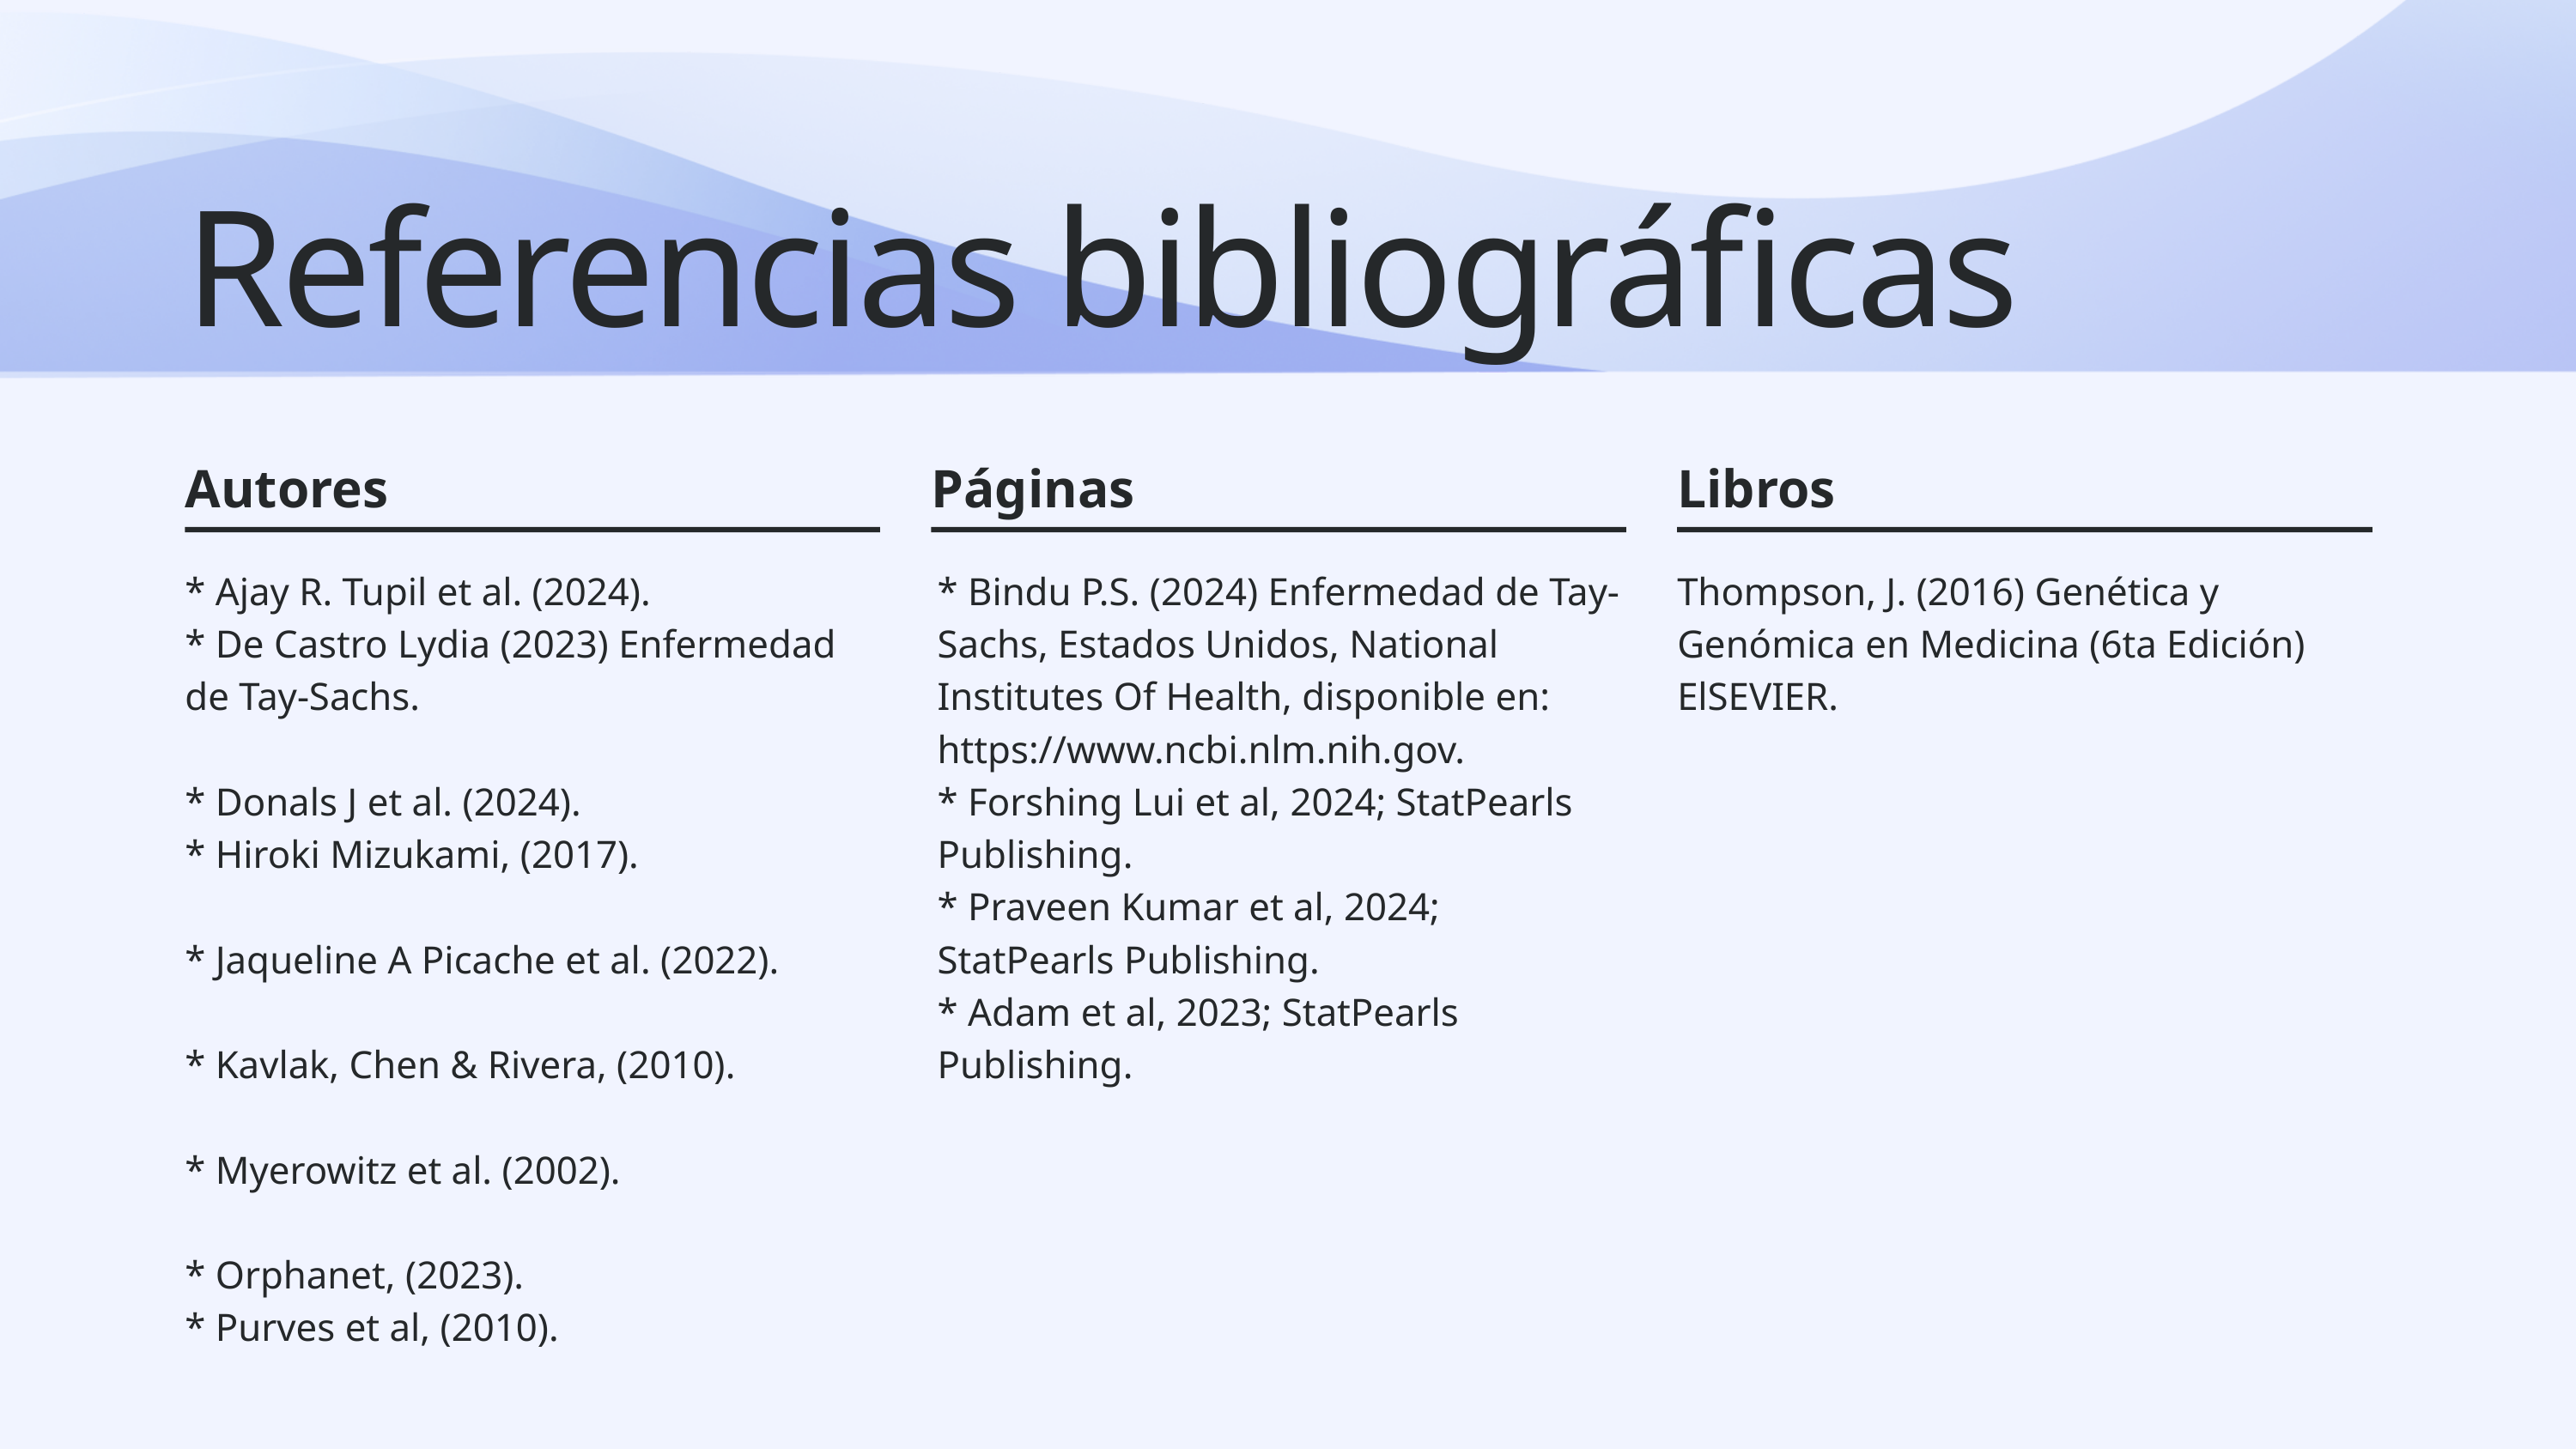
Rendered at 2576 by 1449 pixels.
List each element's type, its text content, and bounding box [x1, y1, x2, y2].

text_box [0, 0, 2576, 380]
text_box Libros [1677, 426, 2372, 518]
text_box Thompson, J. (2016) Genética y Genómica en Medicina (6ta Edición) ElSEVIER. [1677, 561, 2372, 824]
text_box Páginas [931, 426, 1626, 518]
text_box * Bindu P.S. (2024) Enfermedad de Tay-Sachs, Estados Unidos, National Institutes Of Health, disponible en: https://www.ncbi.nlm.nih.gov. * Forshing Lui et al, 2024; StatPearls Publishing. * Praveen Kumar et al, 2024; StatPearls Publishing. * Adam et al, 2023; StatPearls Publishing. [937, 560, 1626, 1087]
text_box Autores [185, 426, 880, 518]
text_box * Ajay R. Tupil et al. (2024). * De Castro Lydia (2023) Enfermedad de Tay-Sachs. * Donals J et al. (2024). * Hiroki Mizukami, (2017). * Jaqueline A Picache et al. (2022). * Kavlak, Chen & Rivera, (2010). * Myerowitz et al. (2002). * Orphanet, (2023). * Purves et al, (2010). [185, 561, 880, 1349]
text_box Referencias bibliográficas [185, 179, 2136, 360]
